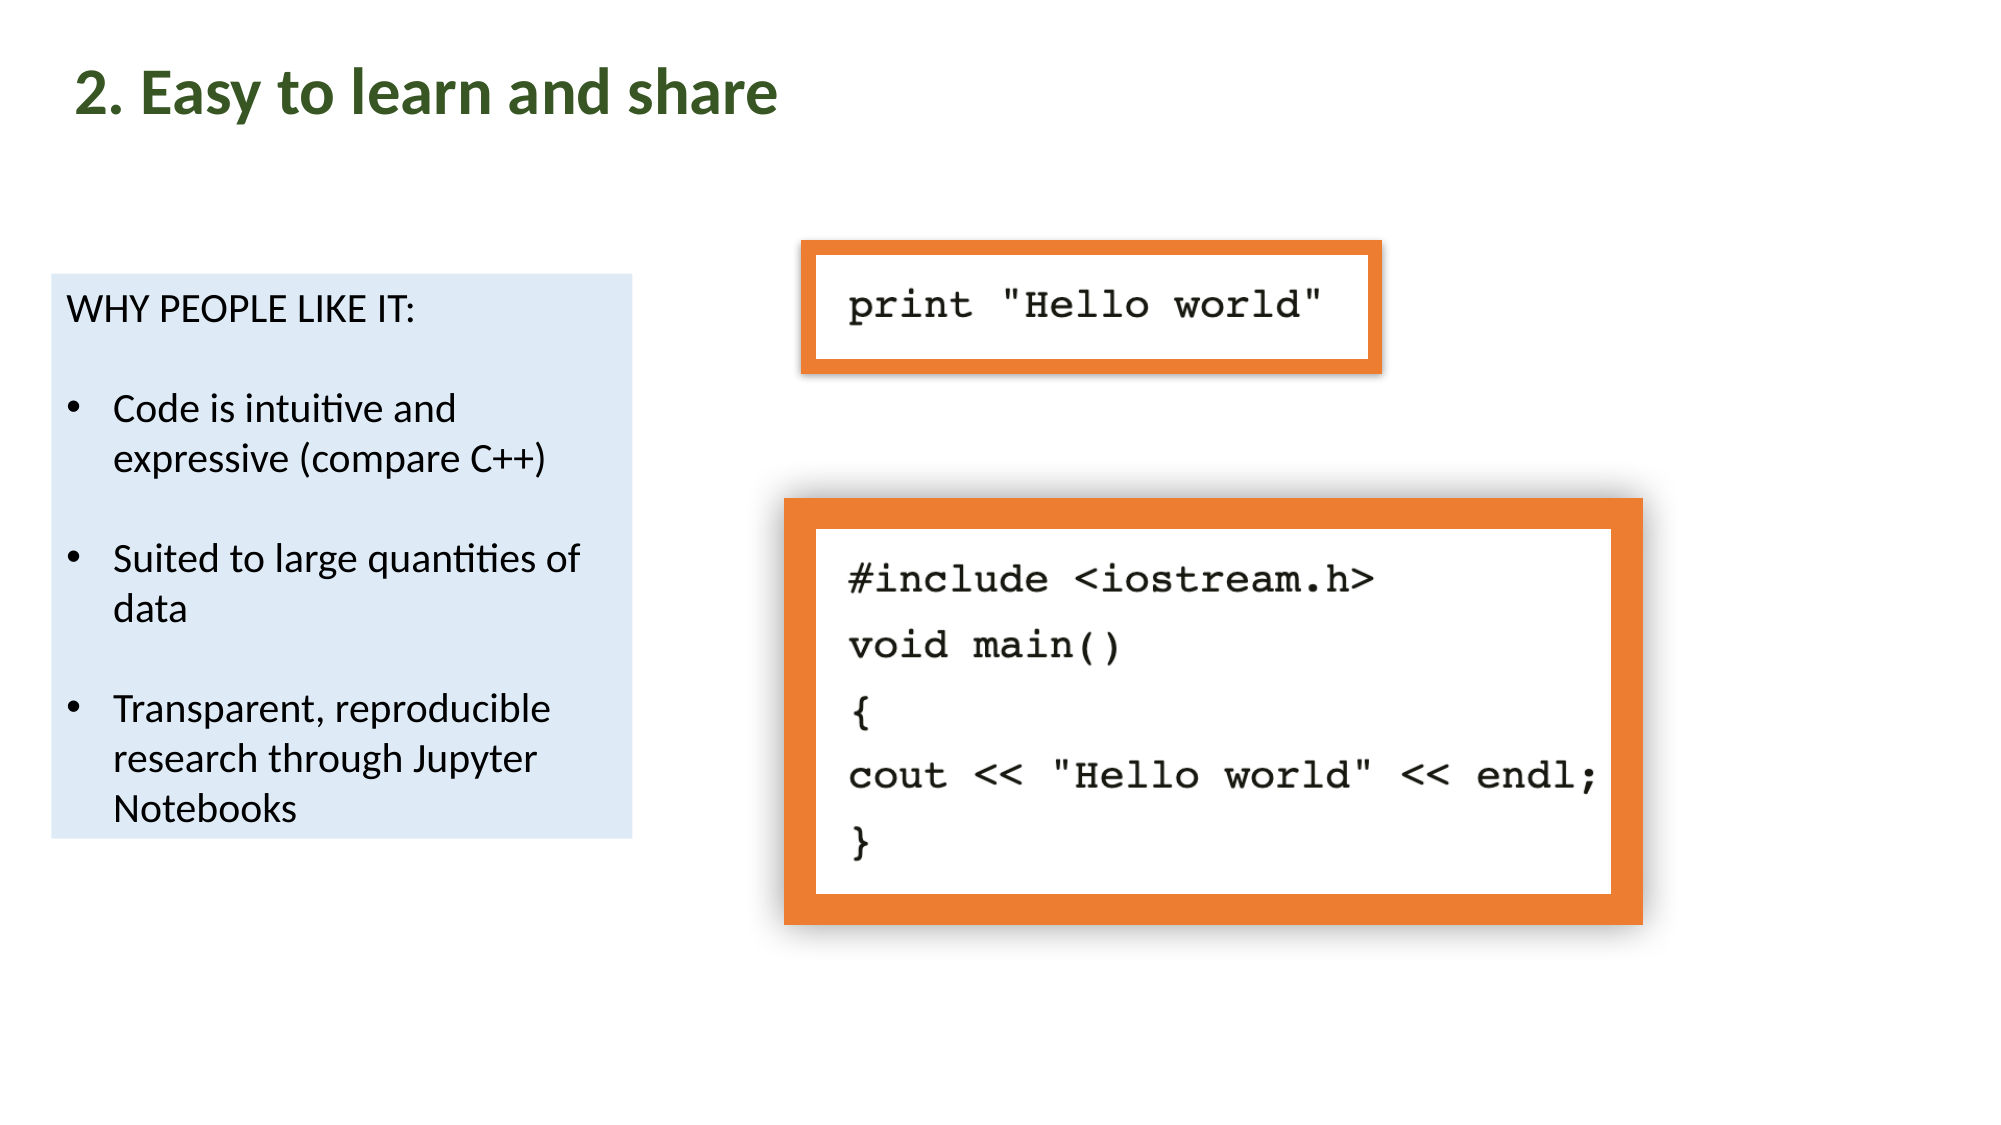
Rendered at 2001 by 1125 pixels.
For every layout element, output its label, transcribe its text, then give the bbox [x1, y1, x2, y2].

text_box 2. Easy to learn and share [59, 40, 795, 136]
picture [815, 529, 1612, 894]
text_box WHY PEOPLE LIKE IT: Code is intuitive and expressive (compare C++) Suited to large quantities of data Transparent, reproducible research through Jupyter Notebooks [51, 273, 633, 839]
picture [815, 254, 1368, 359]
